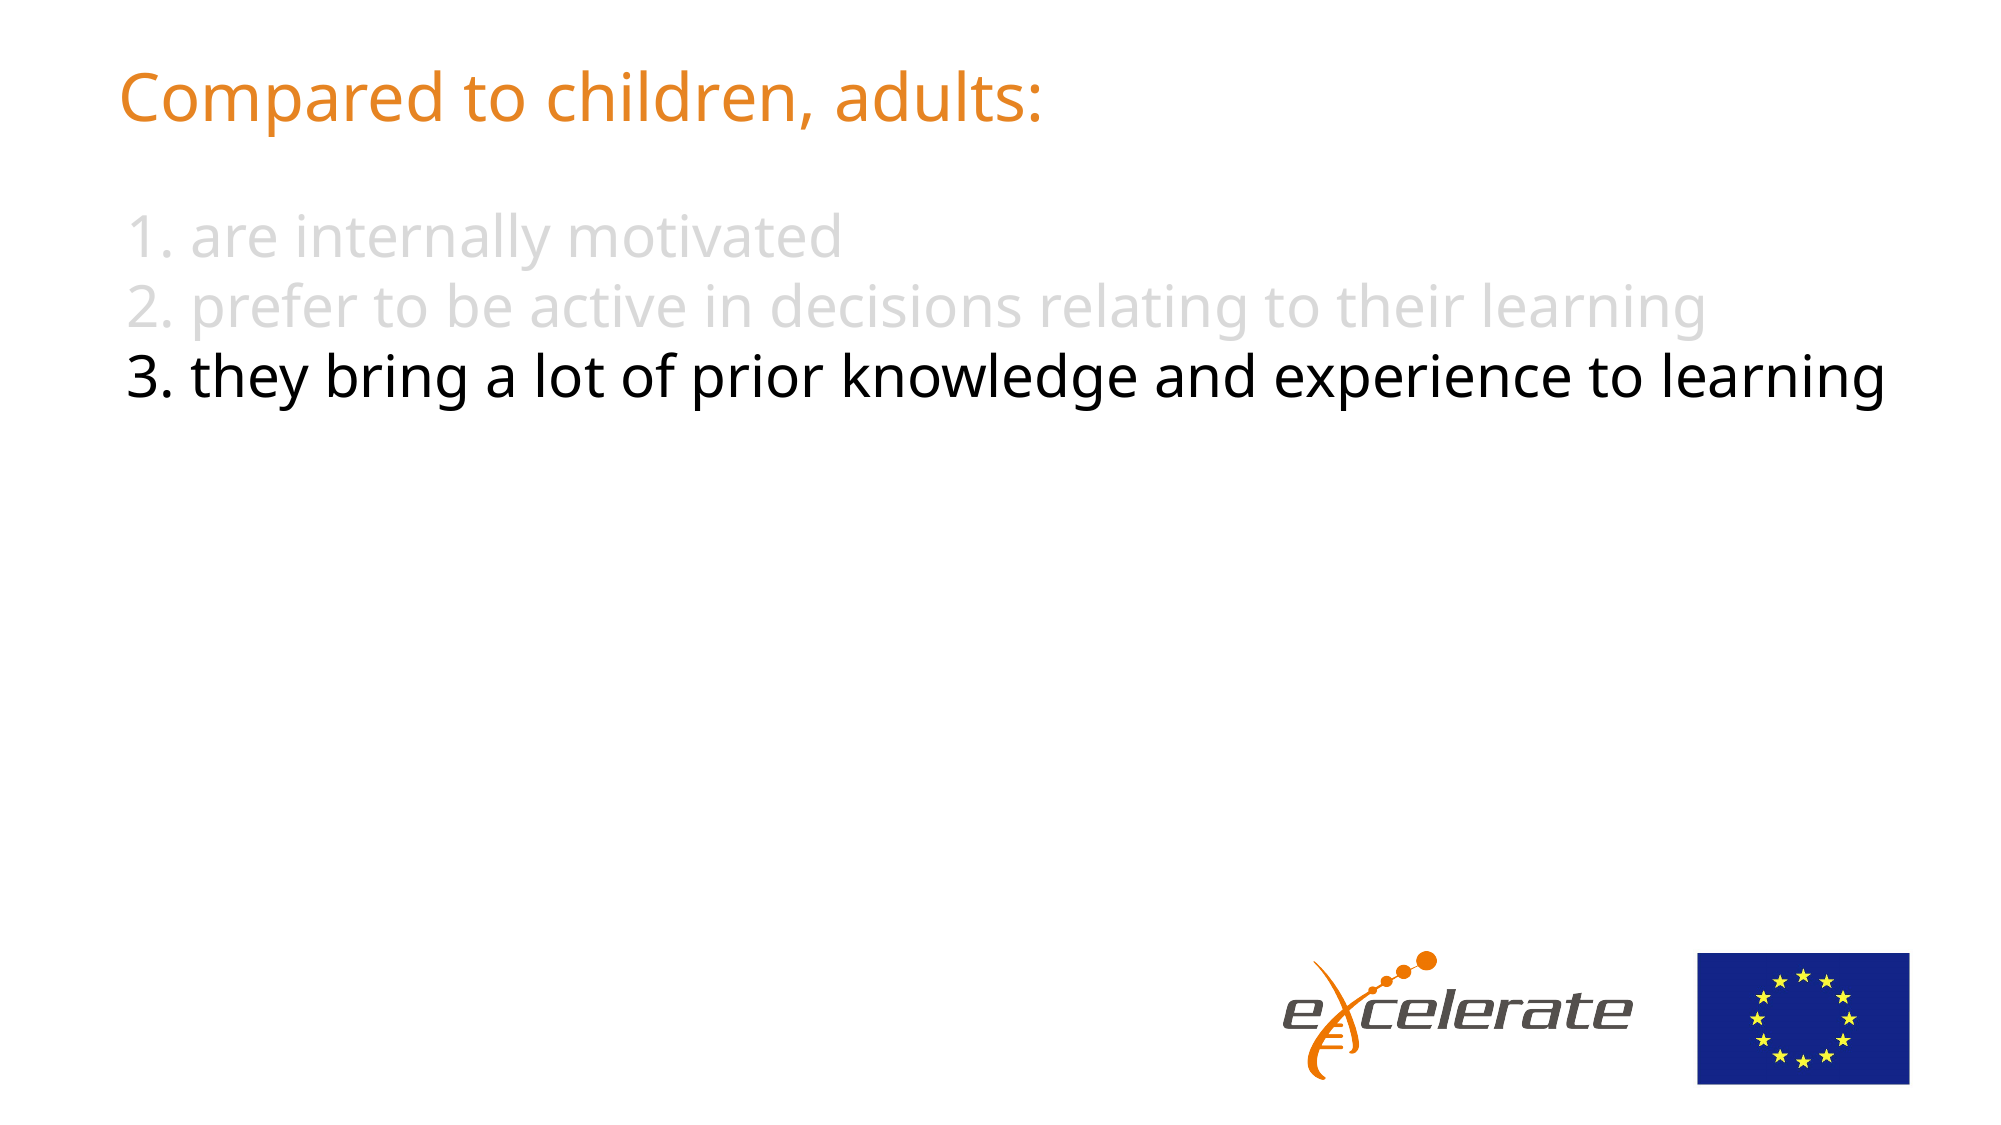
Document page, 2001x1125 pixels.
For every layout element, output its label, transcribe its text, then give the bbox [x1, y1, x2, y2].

list 1. are internally motivated 2. prefer to be active in decisions relating to their learning 3. they bring a lot of prior knowledge and experience to learning 4. need to have new knowledge linked with existing information 5. are goal-oriented (so learning for learning's sake is unsatisfactory) * prefer learning what is authentic and directly relevant to their work or existing interests 6. are more practical learners, wanting to be able to apply what is learned 7. prefer to be treated as partners in the learning experience [118, 198, 1902, 913]
picture [1283, 951, 1633, 1080]
title Compared to children, adults: [118, 54, 1902, 138]
picture [1693, 949, 1913, 1088]
